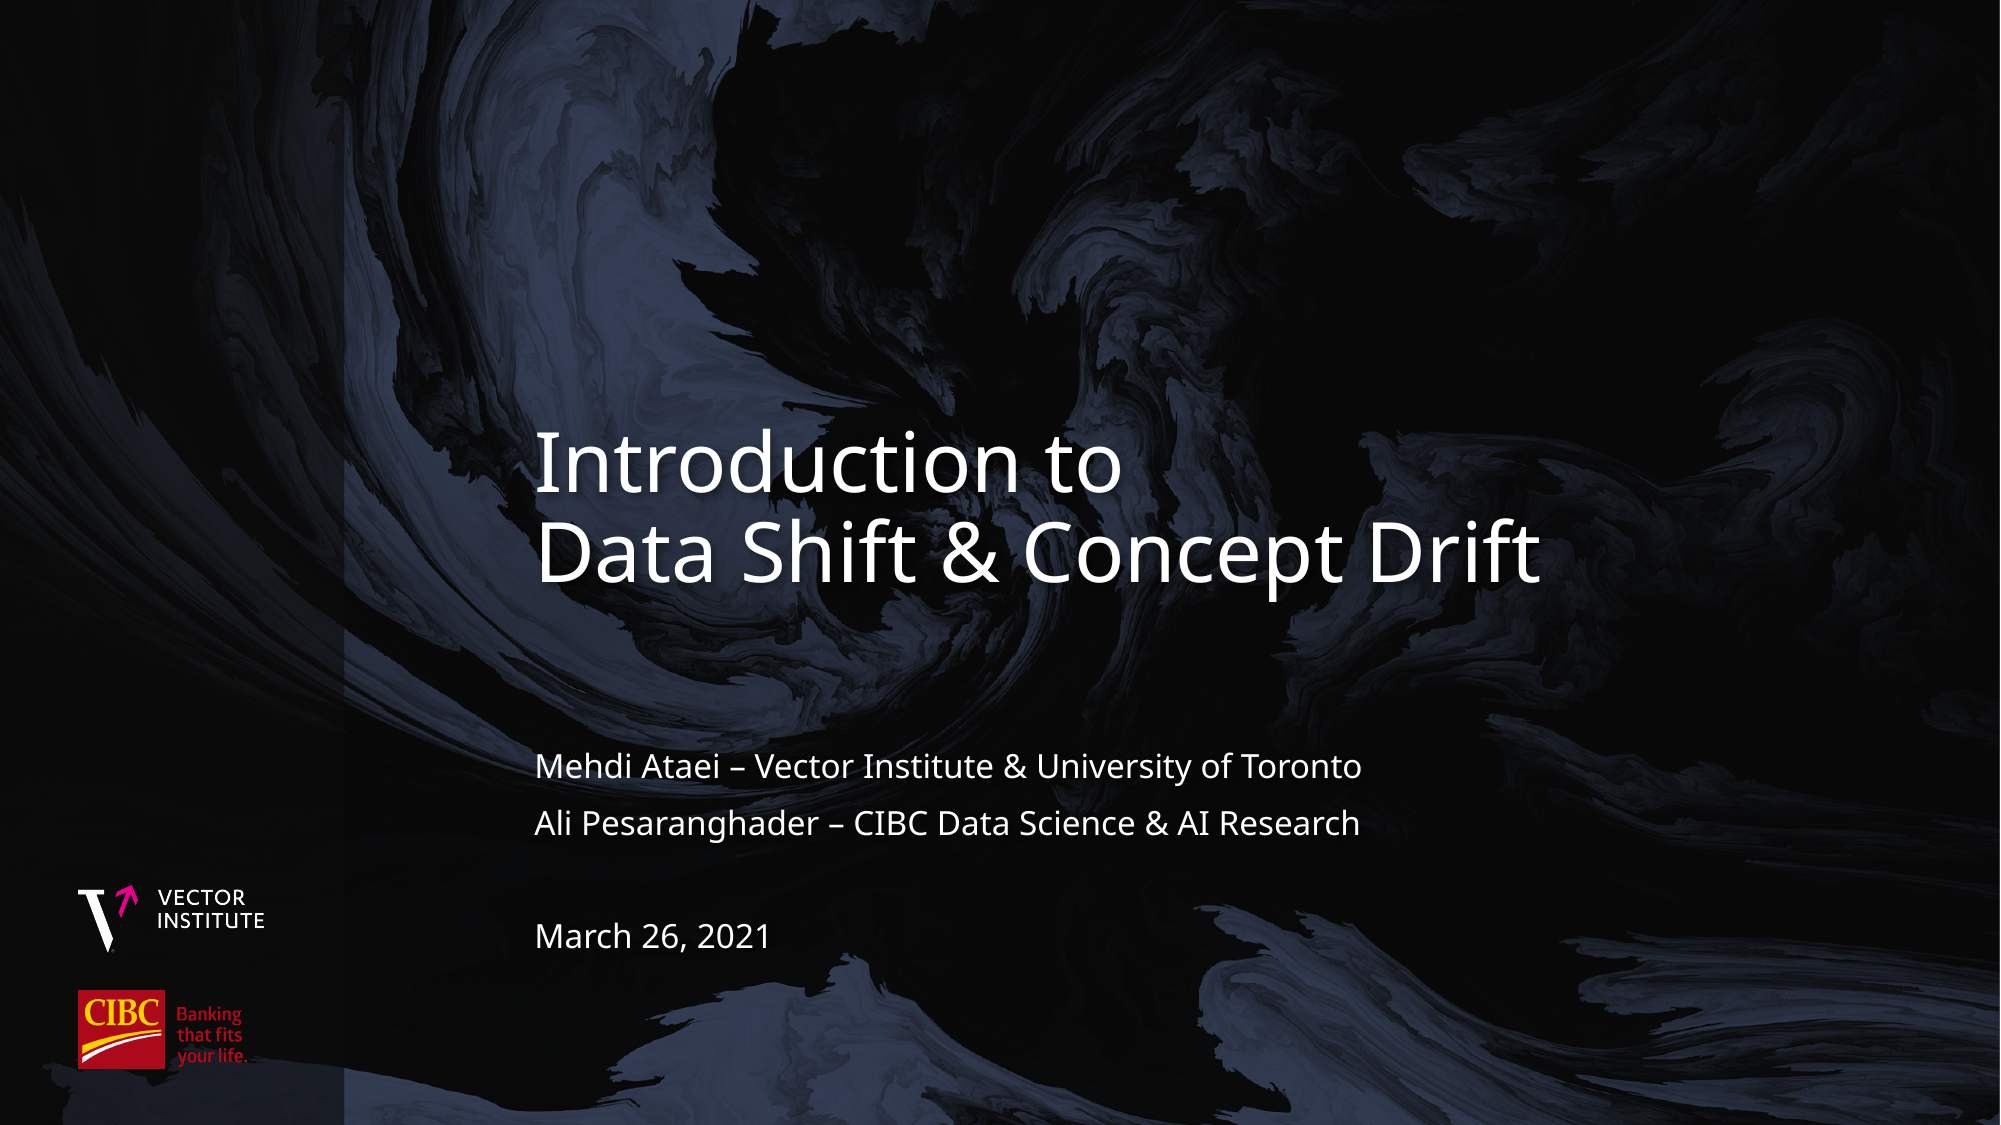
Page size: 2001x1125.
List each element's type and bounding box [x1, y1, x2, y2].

text_box [78, 880, 265, 1069]
picture [0, 0, 2000, 1125]
